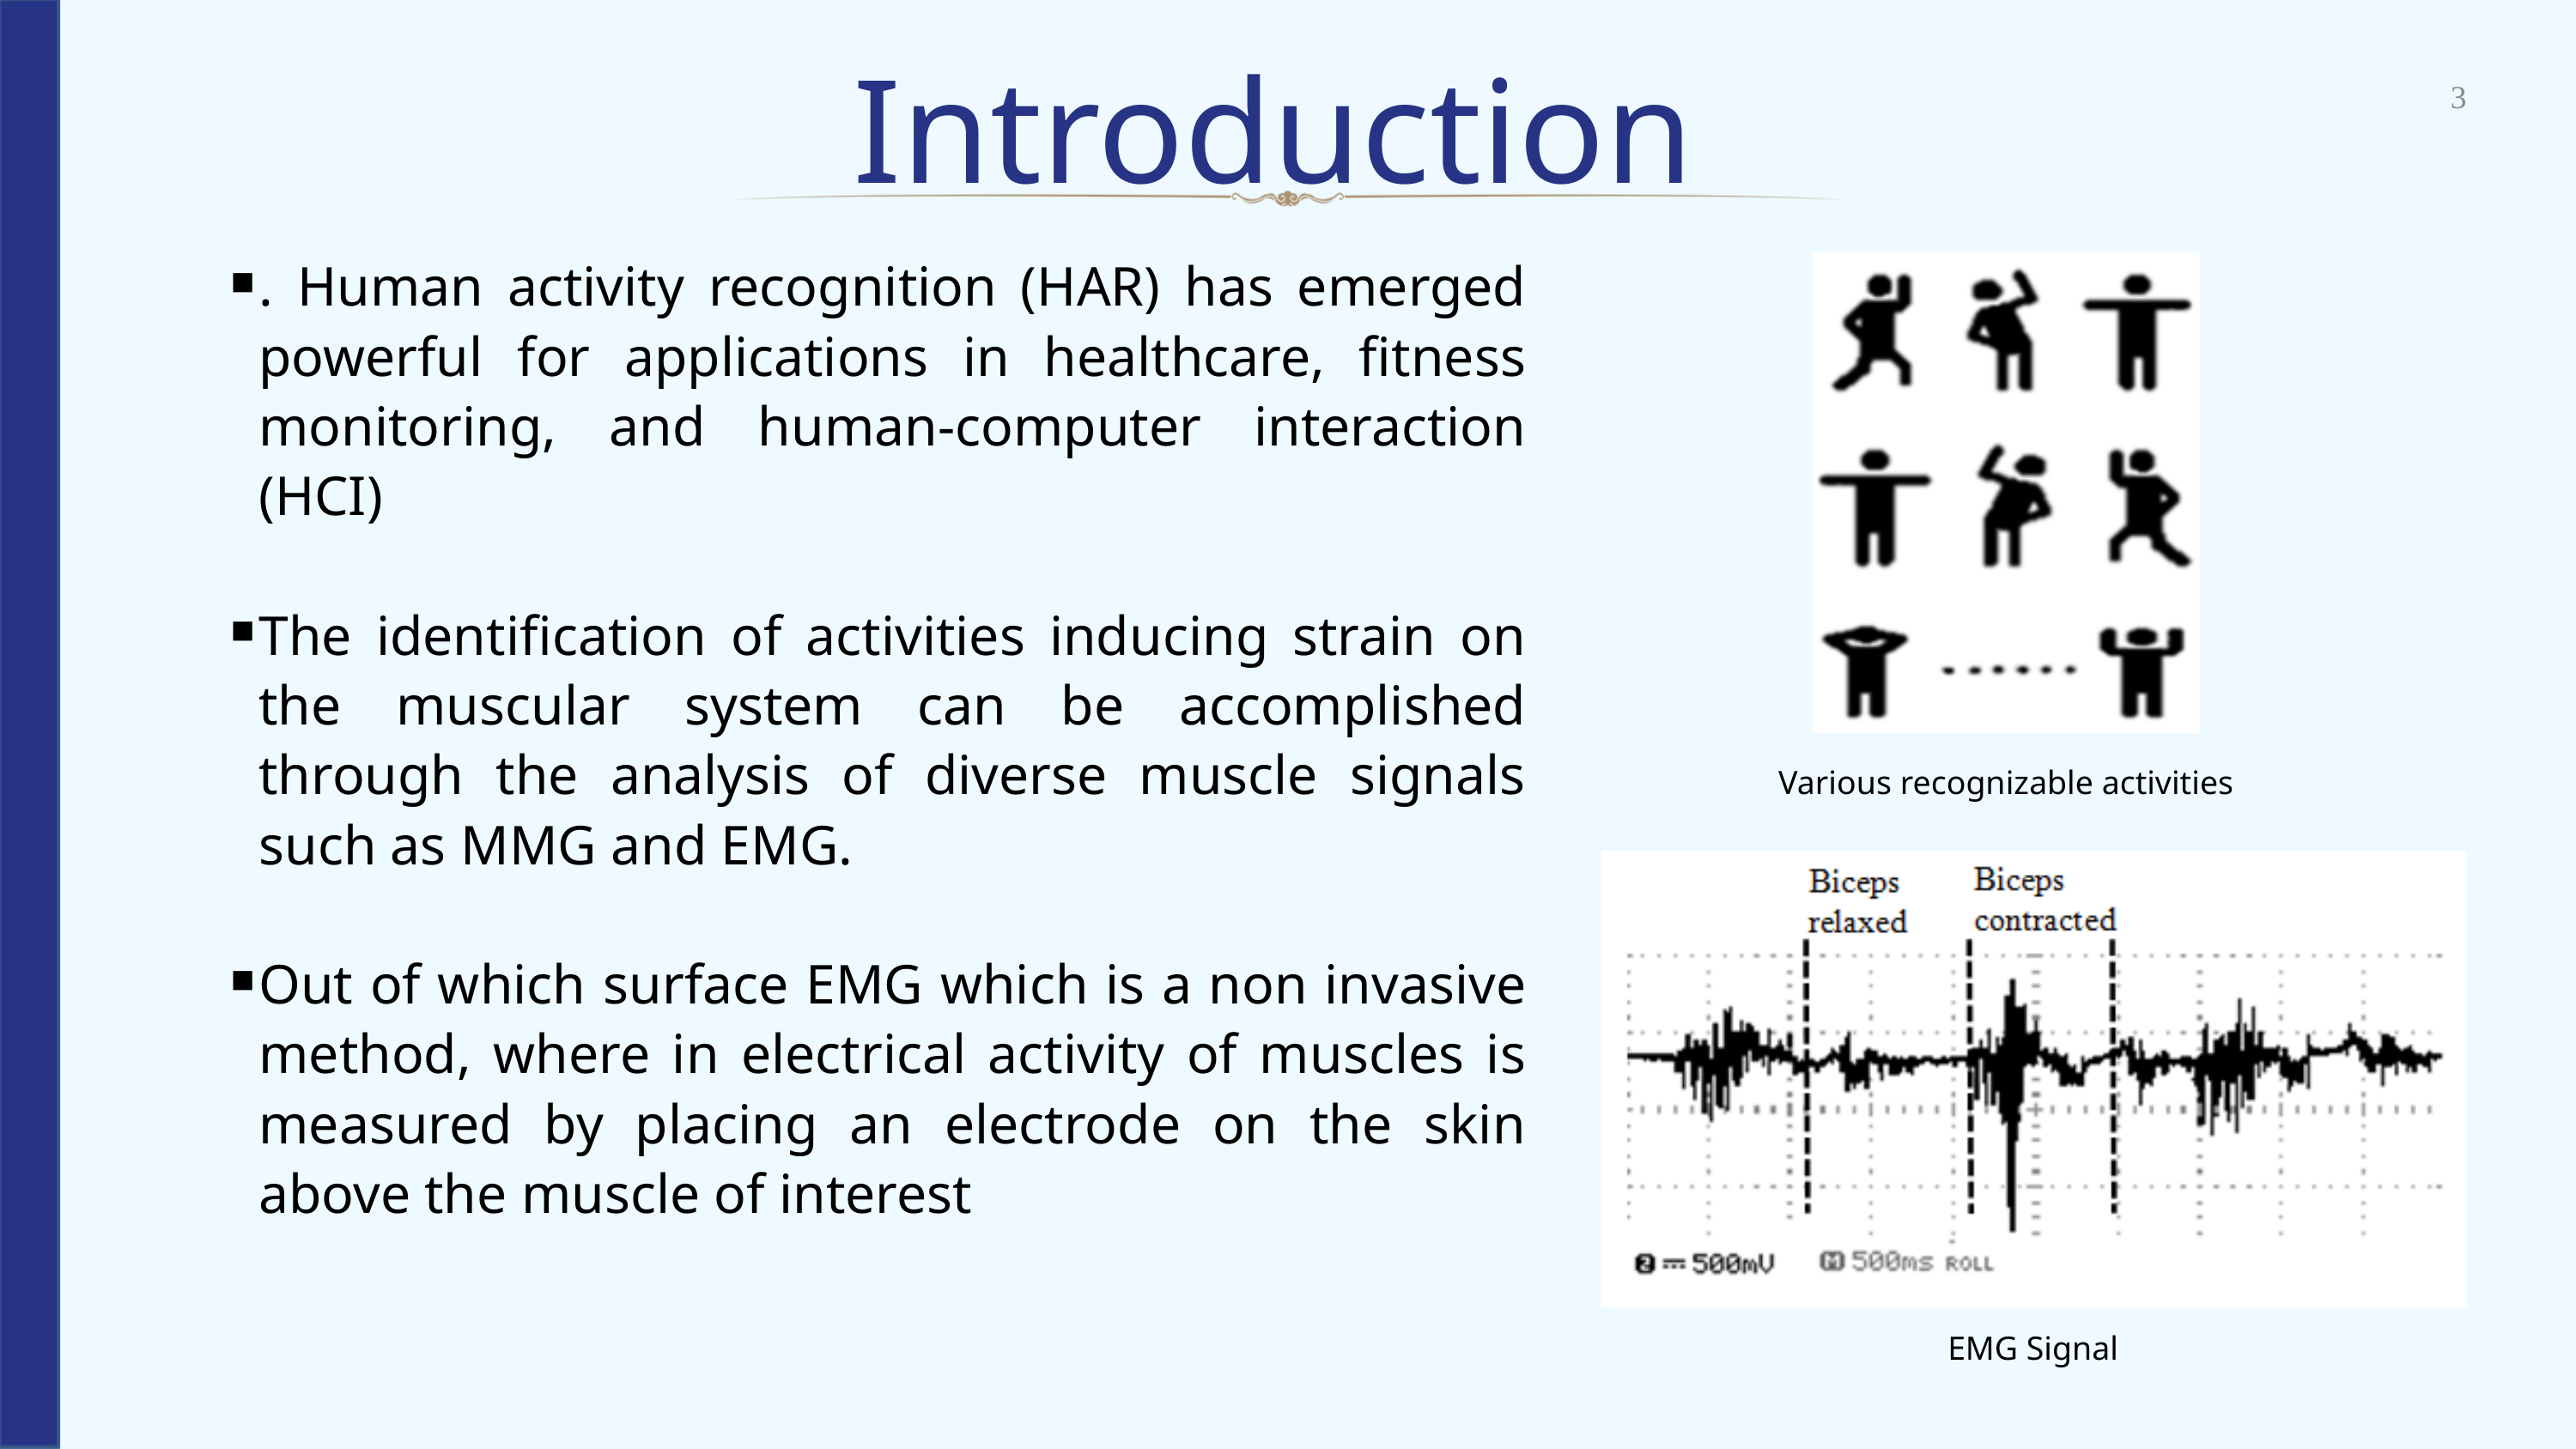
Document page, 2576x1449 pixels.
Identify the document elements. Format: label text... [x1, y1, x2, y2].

text_box EMG Signal [1601, 1328, 2466, 1367]
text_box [1601, 851, 2467, 1307]
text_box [1812, 252, 2200, 733]
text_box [732, 190, 1844, 209]
text_box Introduction [813, 30, 1771, 189]
text_box . Human activity recognition (HAR) has emerged powerful for applications in healthcare, fitness monitoring, and human-computer interaction (HCI) The identification of activities inducing strain on the muscular system can be accomplished through the analysis of diverse muscle signals such as MMG and EMG. Out of which surface EMG which is a non invasive method, where in electrical activity of muscles is measured by placing an electrode on the skin above the muscle of interest [143, 247, 1528, 1224]
text_box [0, 0, 61, 1449]
text_box 3 [2191, 76, 2467, 115]
text_box Various recognizable activities [1574, 762, 2439, 802]
